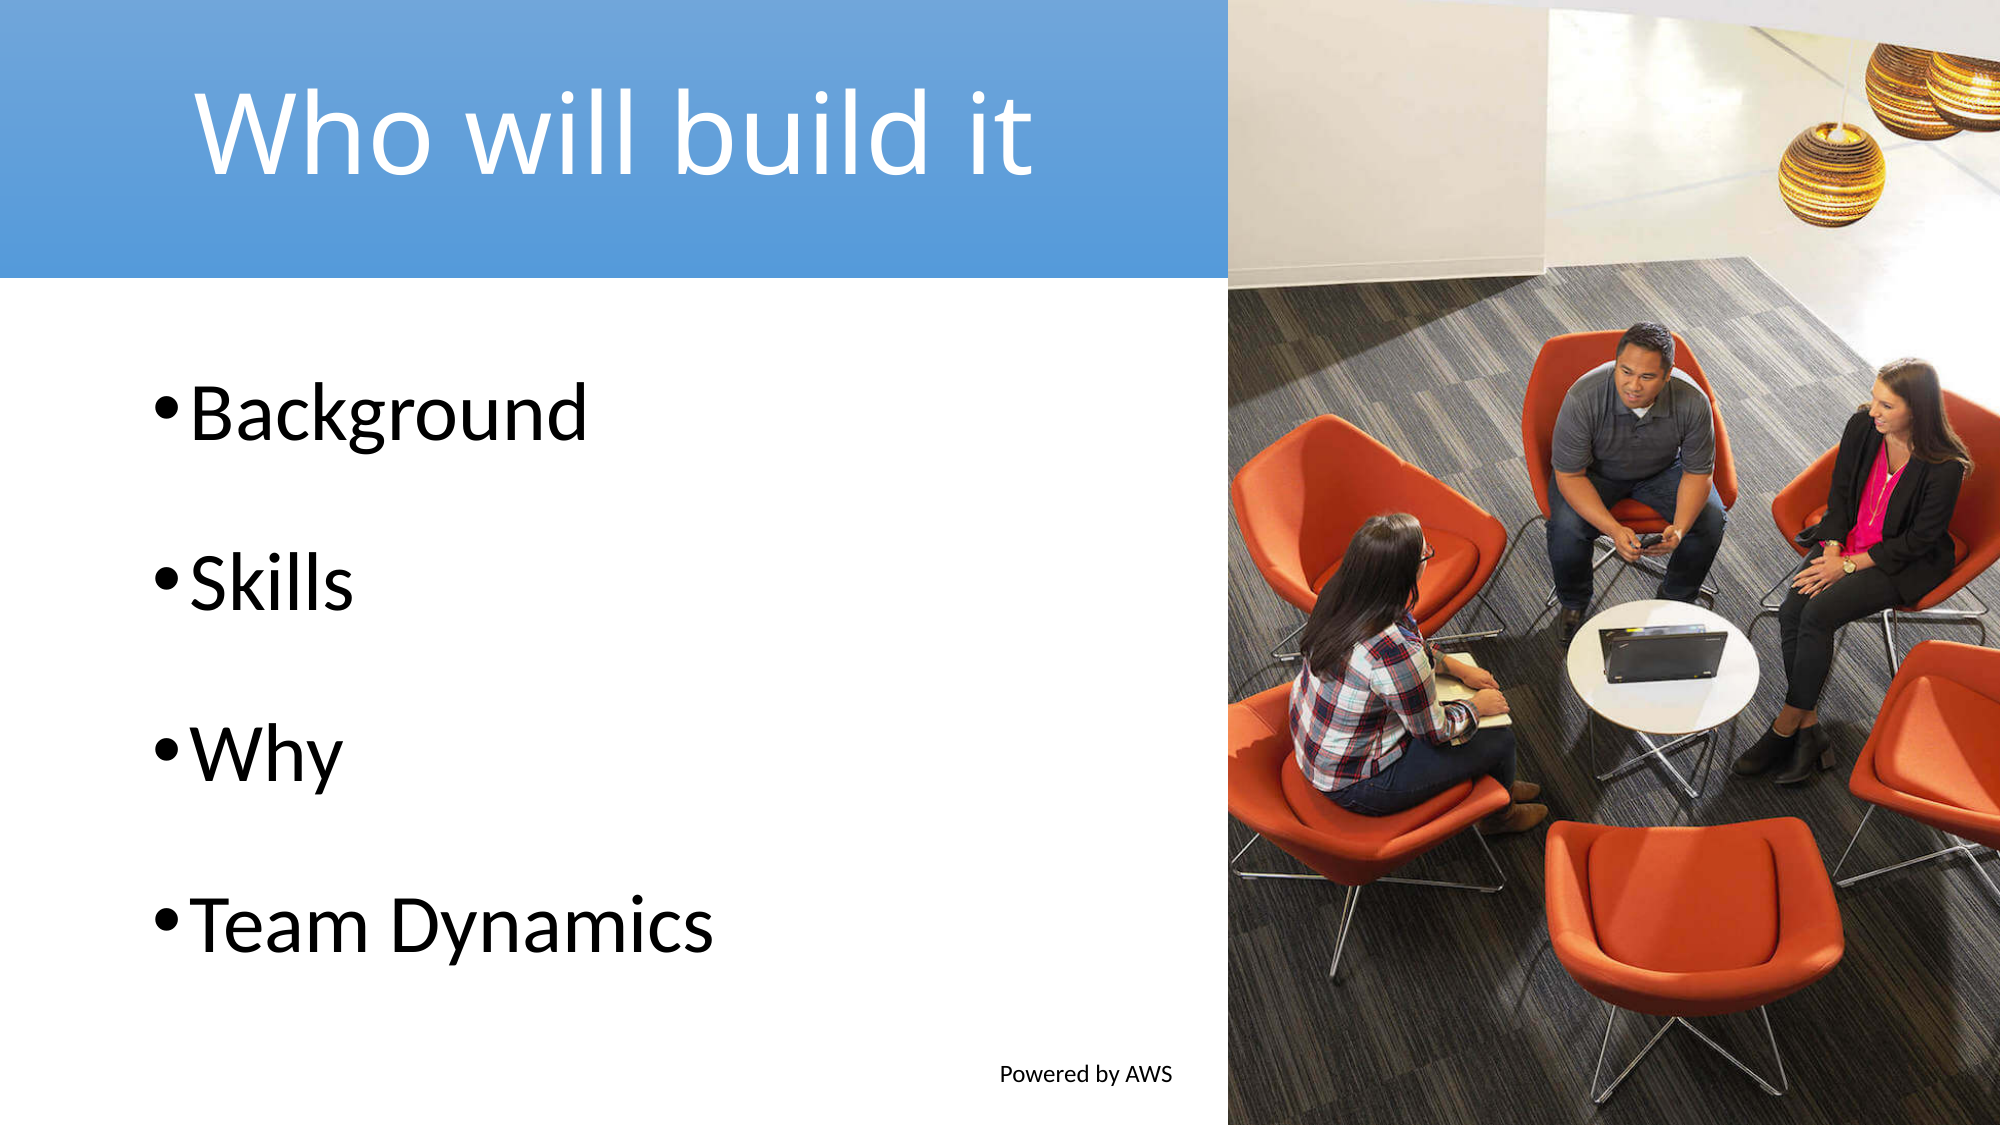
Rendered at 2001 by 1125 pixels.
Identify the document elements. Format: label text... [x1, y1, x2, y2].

text_box Who will build it [0, 0, 1228, 278]
footer [662, 1042, 1228, 1103]
list Background Skills Why Team Dynamics [137, 299, 1203, 1014]
picture [1228, 0, 2000, 1125]
